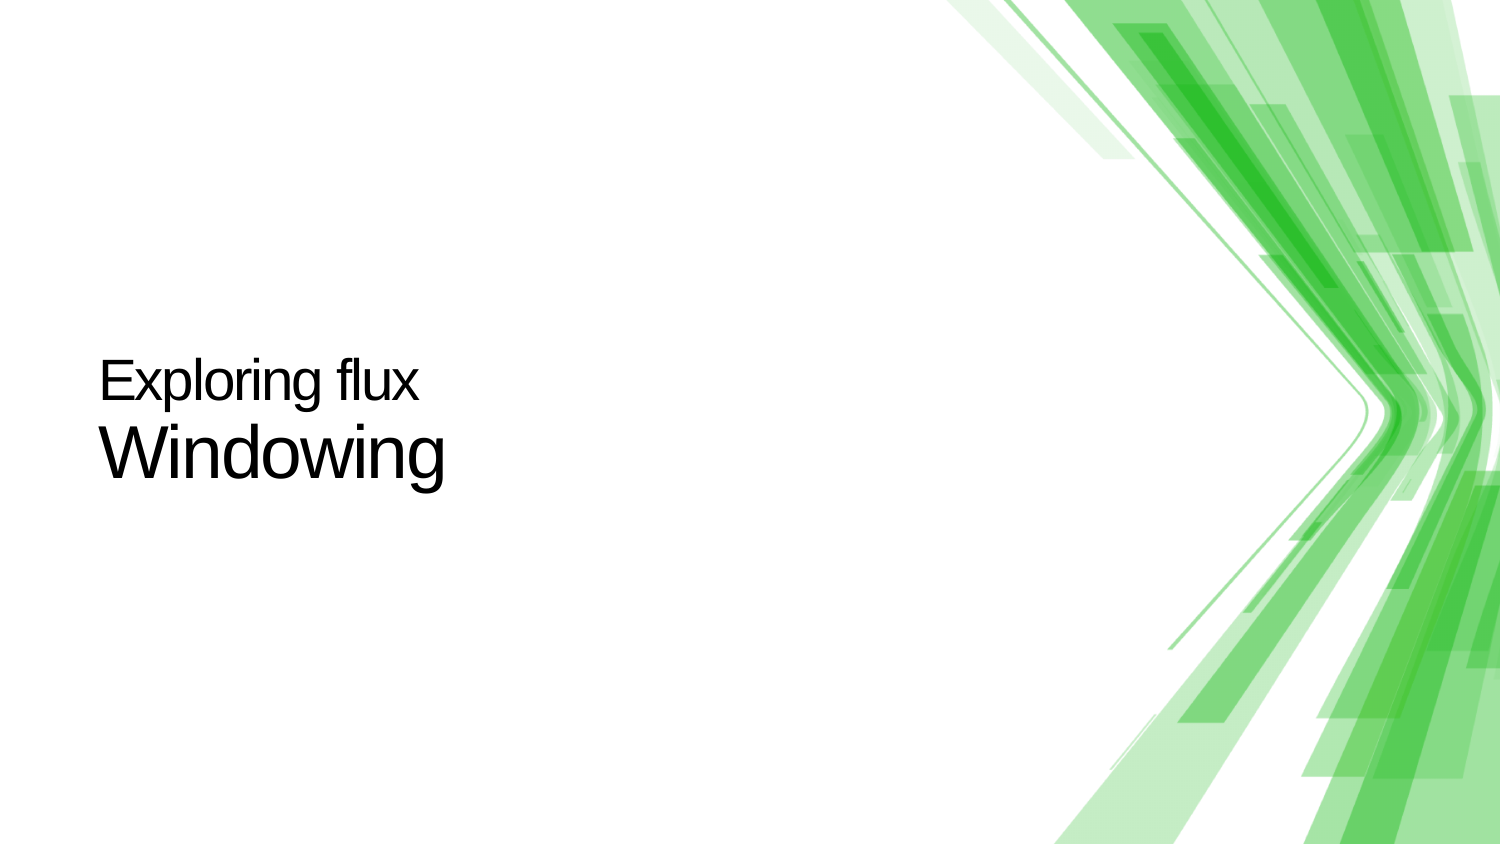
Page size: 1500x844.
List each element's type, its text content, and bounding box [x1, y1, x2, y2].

picture [945, 0, 1500, 844]
title Exploring flux Windowing [98, 246, 1046, 599]
